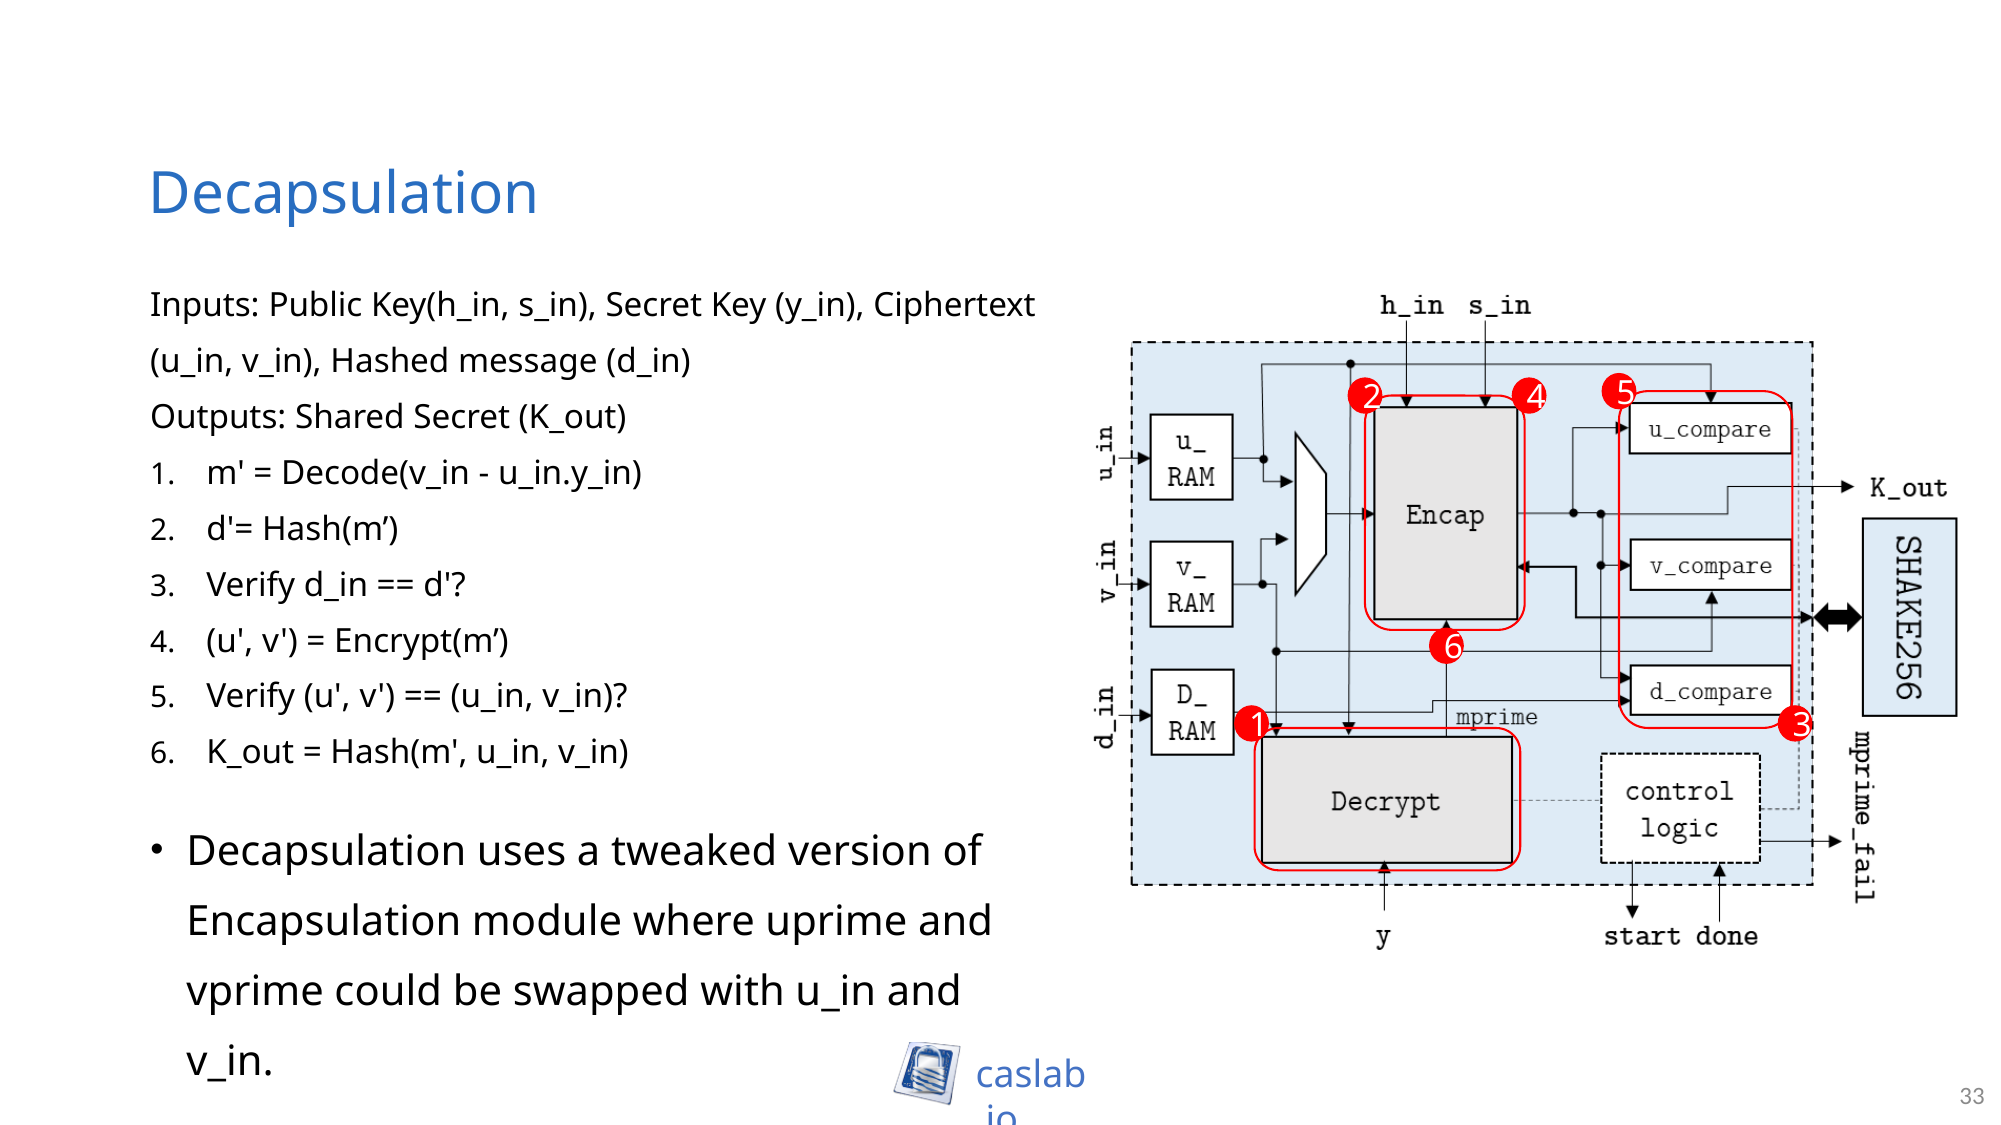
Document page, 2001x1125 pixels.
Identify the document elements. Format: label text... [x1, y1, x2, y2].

picture [1075, 275, 1968, 972]
text_box Inputs: Public Key(h_in, s_in), Secret Key (y_in), Ciphertext (u_in, v_in), Hashed message (d_in) Outputs: Shared Secret (K_out) m' = Decode(v_in - u_in.y_in) d'= Hash(m’) Verify d_in == d'? (u', v') = Encrypt(m’) Verify (u', v') == (u_in, v_in)? K_out = Hash(m', u_in, v_in) [133, 260, 1062, 718]
list Decapsulation [133, 133, 1827, 228]
picture [892, 1042, 961, 1109]
list Decapsulation uses a tweaked version of Encapsulation module where uprime and vprime could be swapped with u_in and v_in. [133, 796, 1062, 999]
